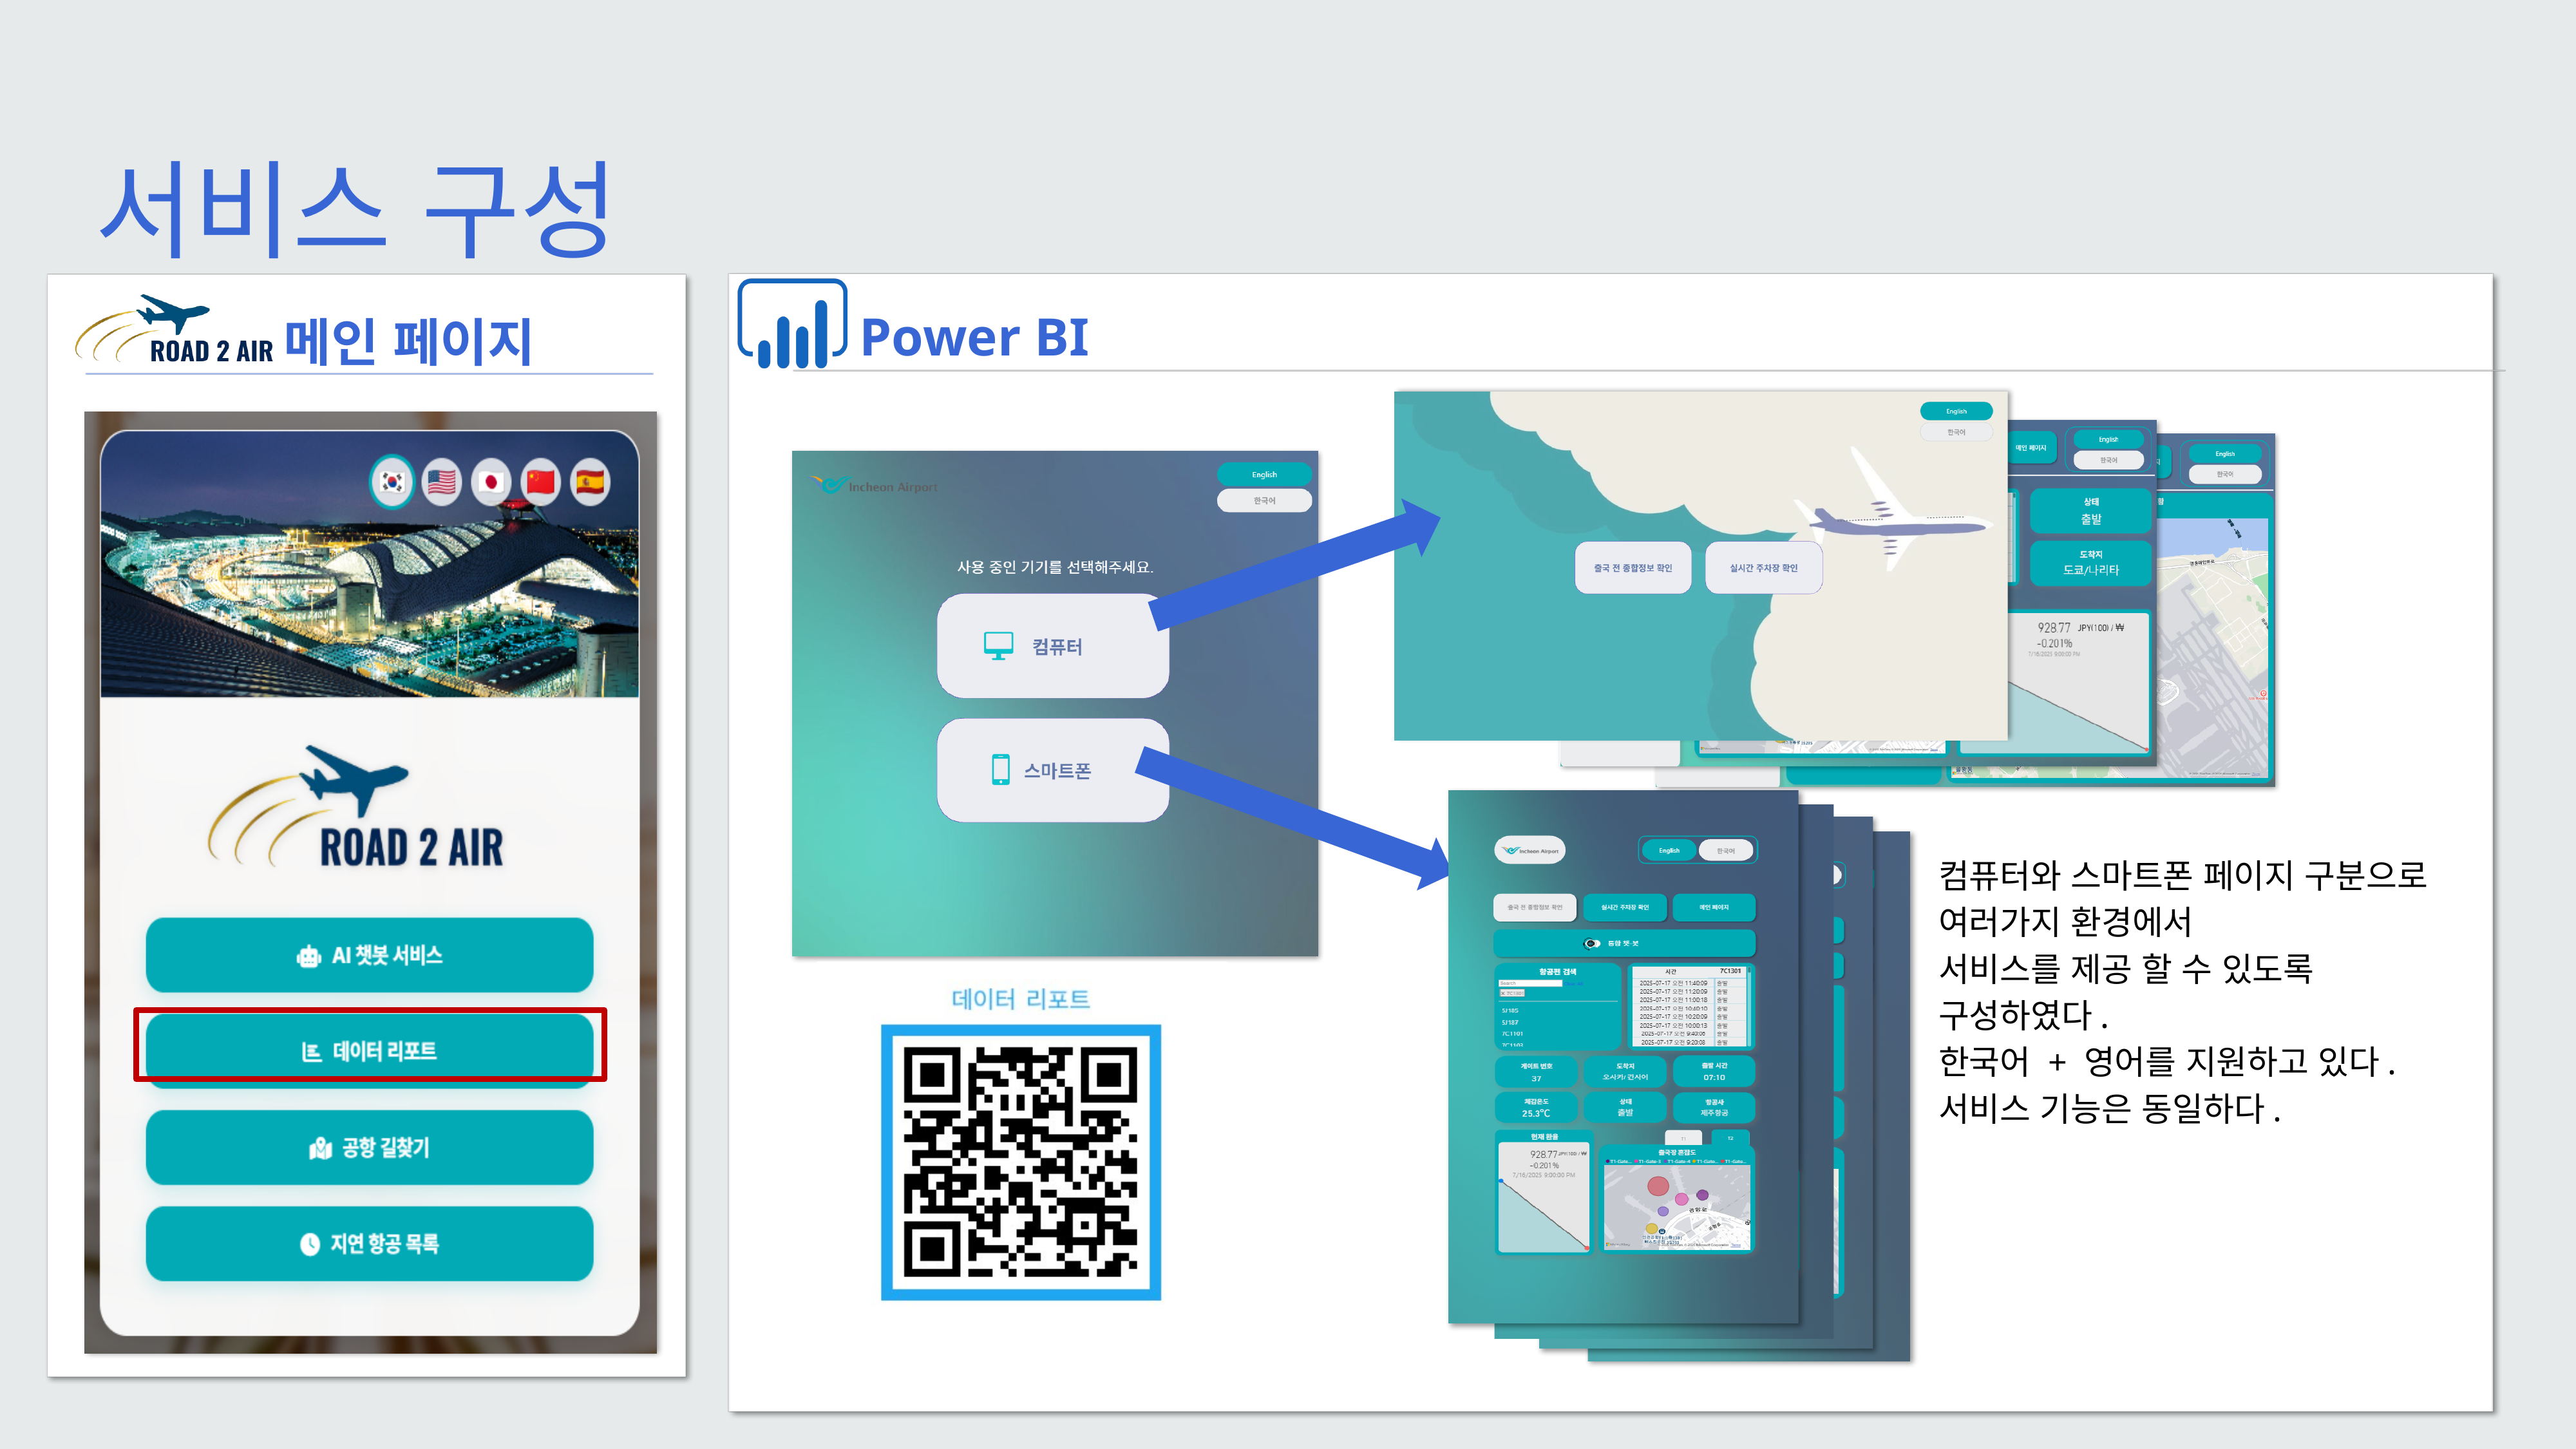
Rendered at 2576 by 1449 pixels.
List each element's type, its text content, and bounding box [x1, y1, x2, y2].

picture [46, 272, 687, 1379]
text_box 서비스 구성 [95, 119, 629, 271]
picture [726, 272, 2510, 1414]
